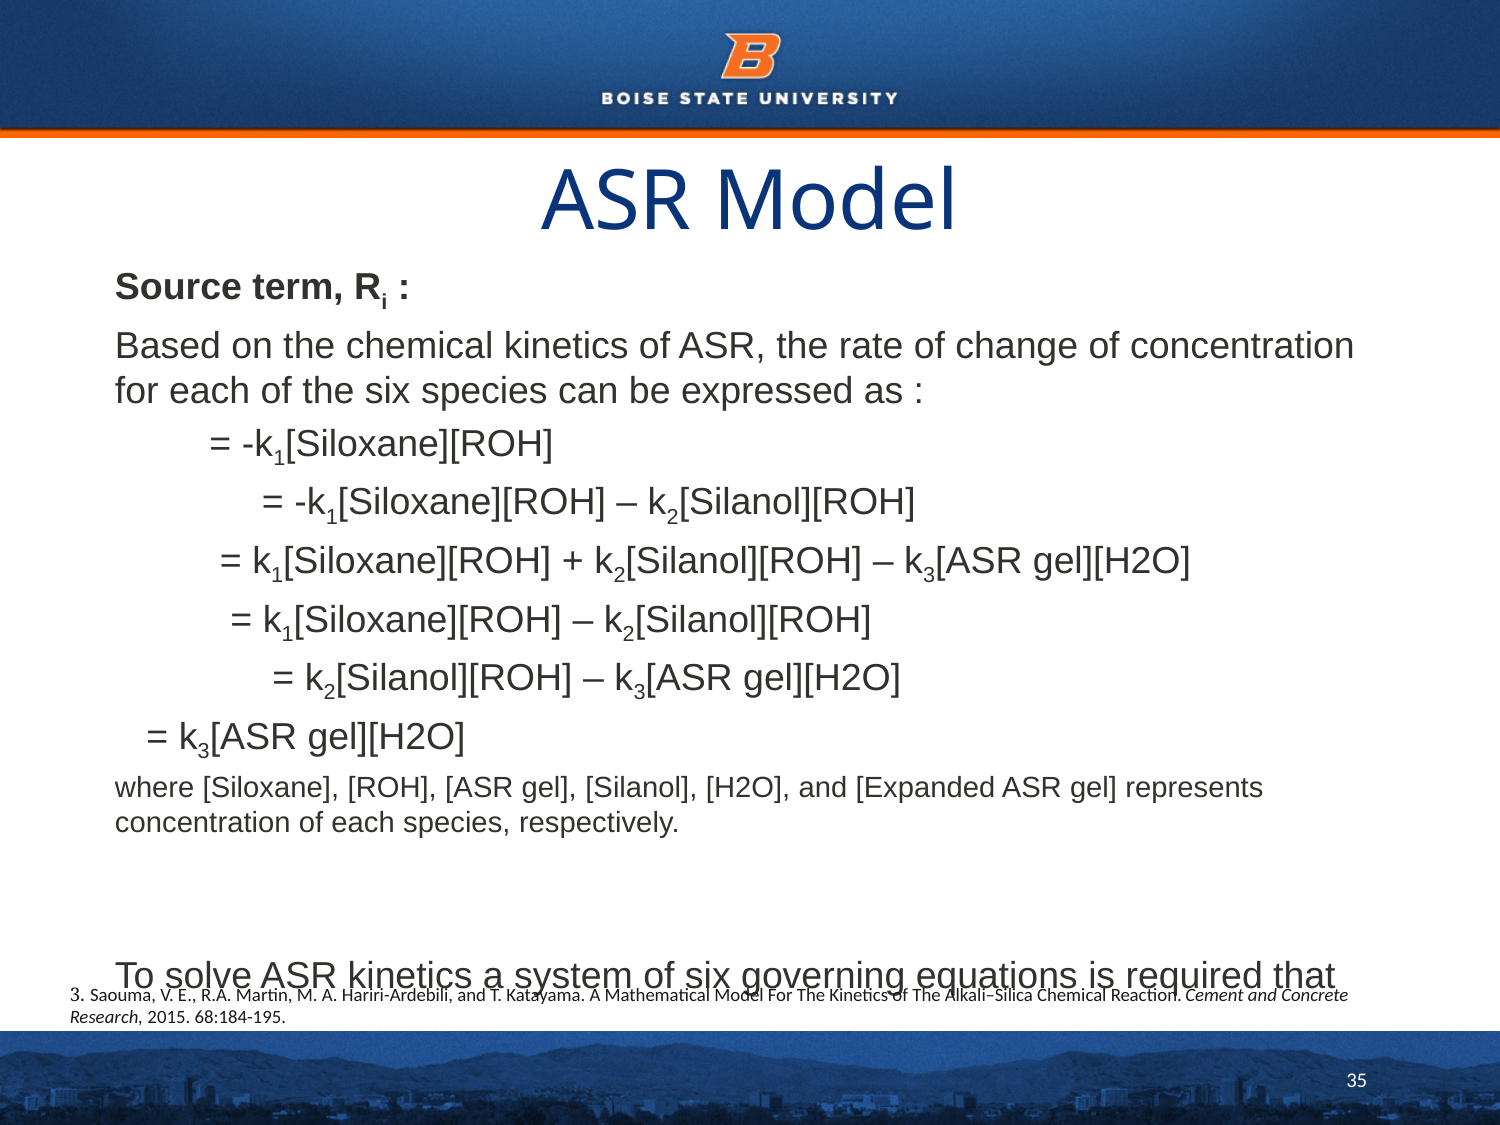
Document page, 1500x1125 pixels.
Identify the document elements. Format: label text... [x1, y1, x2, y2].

picture [0, 0, 1500, 138]
title ASR Model [75, 137, 1425, 255]
picture [0, 1031, 1500, 1125]
text_box 3. Saouma, V. E., R.A. Martin, M. A. Hariri-Ardebili, and T. Katayama. A Mathematical Model For The Kinetics of The Alkali–Silica Chemical Reaction. Cement and Concrete Research, 2015. 68:184-195. [54, 974, 1430, 1035]
